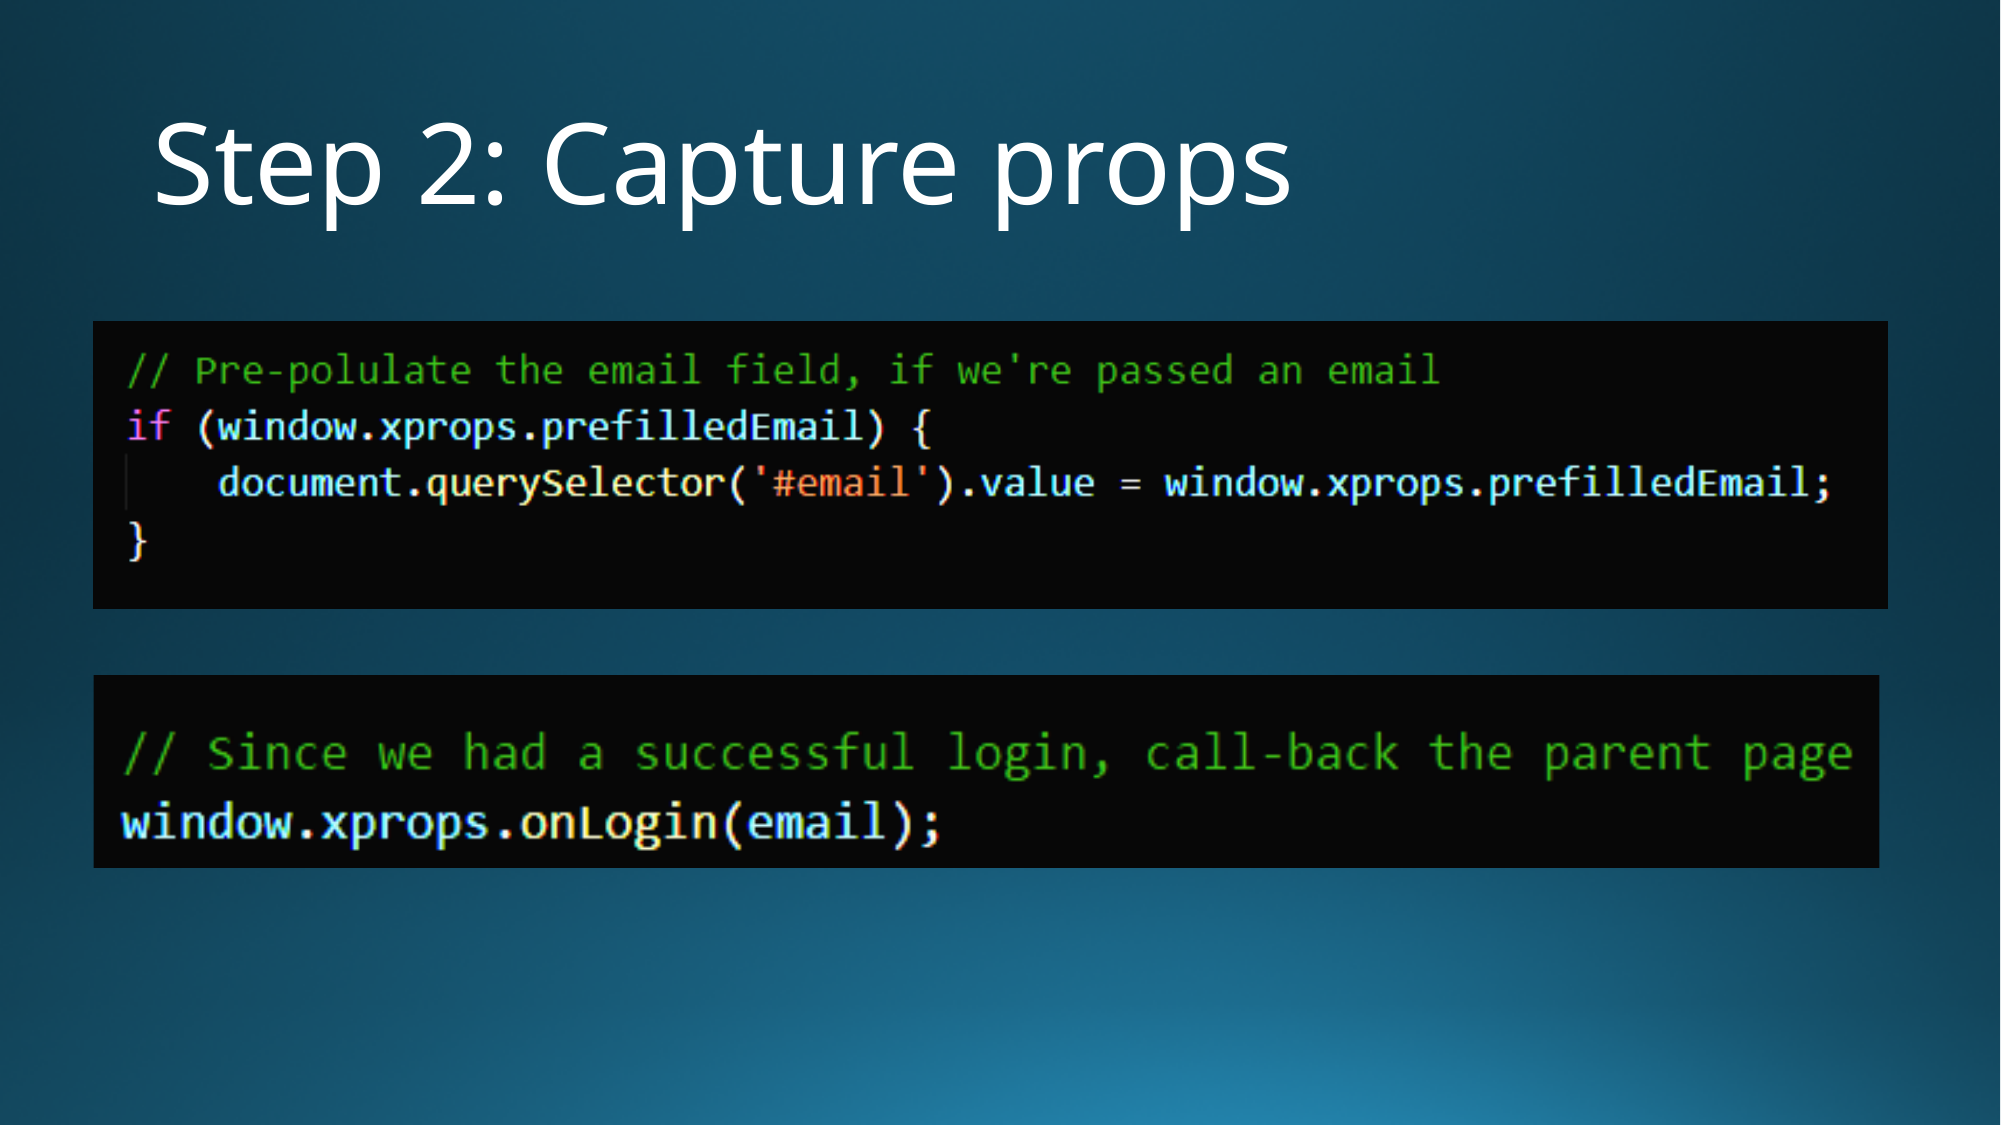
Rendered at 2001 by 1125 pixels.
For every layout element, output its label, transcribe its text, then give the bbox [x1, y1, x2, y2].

picture [0, 0, 2001, 1125]
title Step 2: Capture props [137, 59, 1863, 278]
